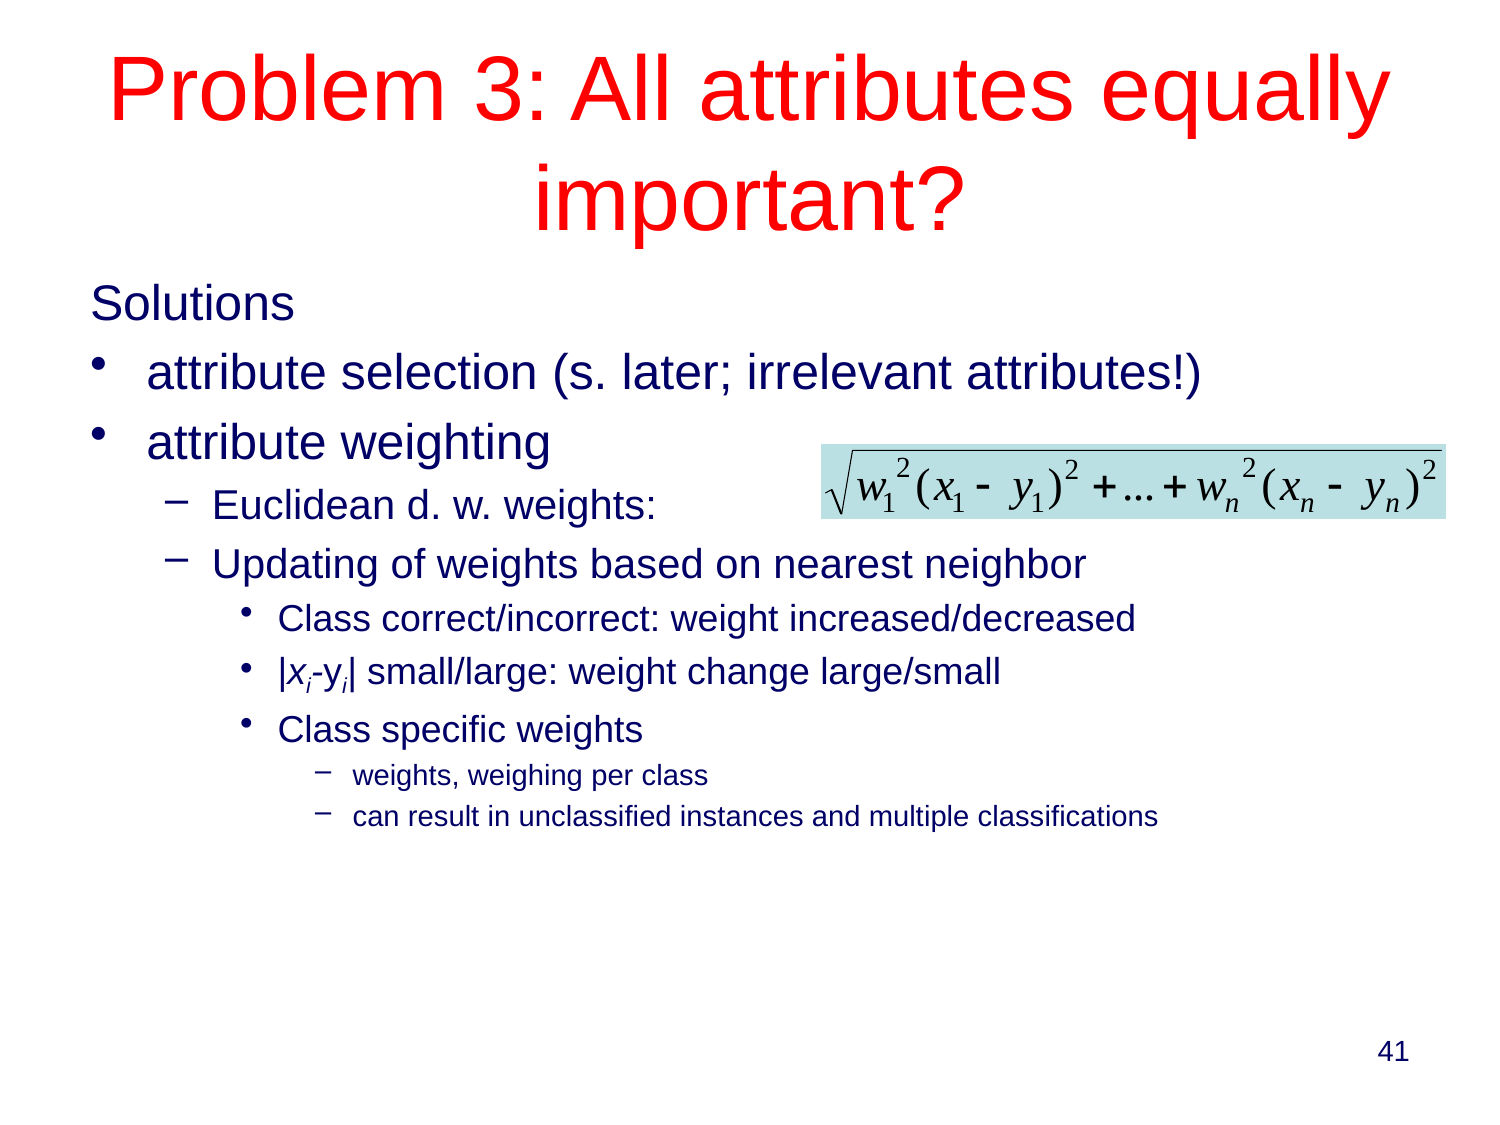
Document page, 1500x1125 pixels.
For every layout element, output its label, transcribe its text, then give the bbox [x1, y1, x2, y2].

slide_number 41 [1074, 1024, 1425, 1103]
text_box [820, 444, 1447, 520]
list Solutions attribute selection (s. later; irrelevant attributes!) attribute weighting Euclidean d. w. weights: Updating of weights based on nearest neighbor Class correct/incorrect: weight increased/decreased |xi-yi| small/large: weight change large/small Class specific weights weights, weighing per class can result in unclassified instances and multiple classifications [75, 262, 1425, 1005]
title Problem 3: All attributes equally important? [75, 45, 1425, 233]
